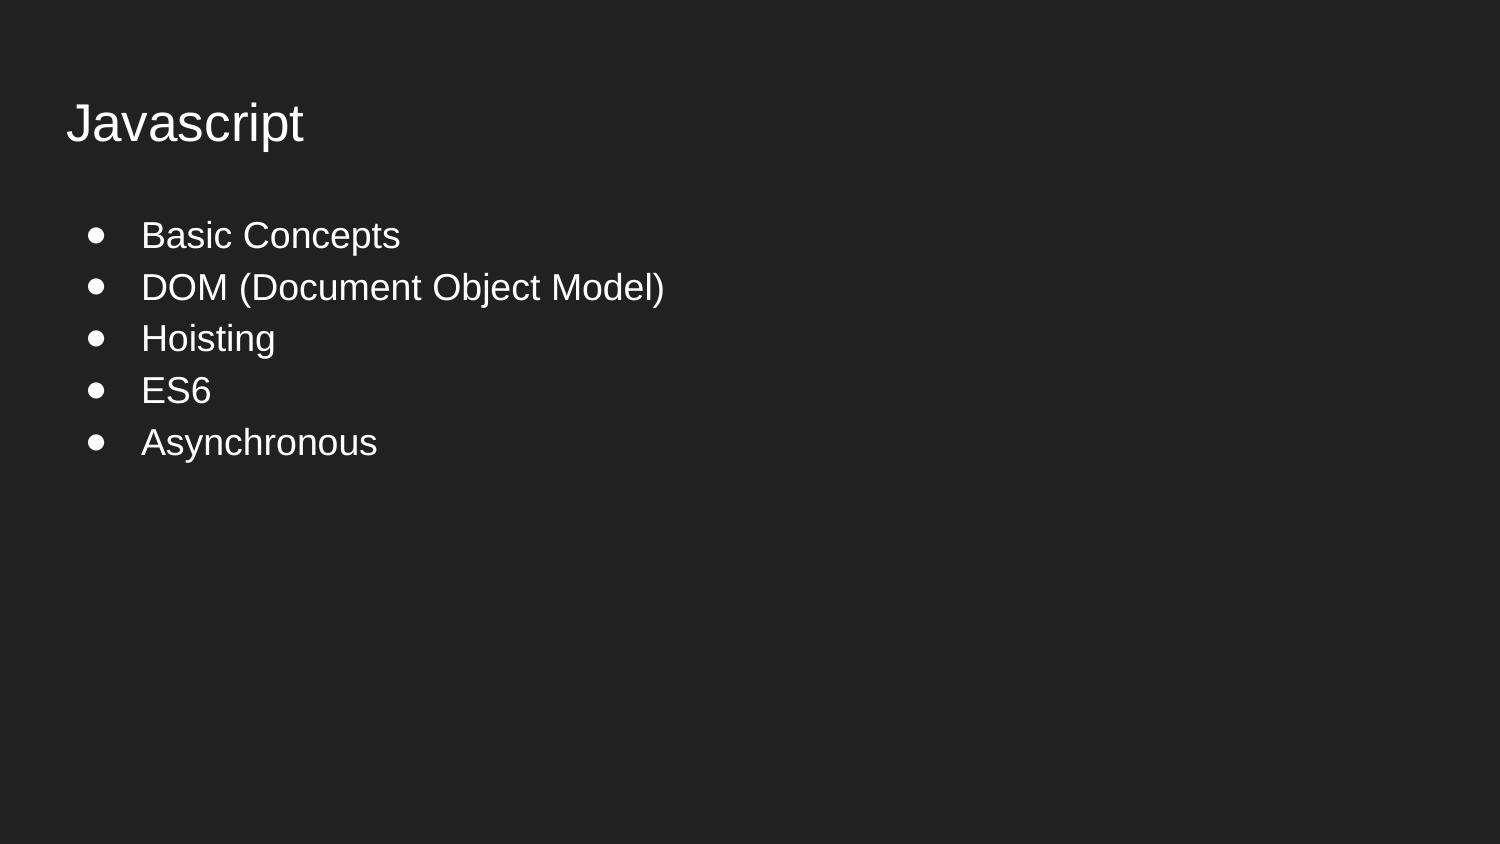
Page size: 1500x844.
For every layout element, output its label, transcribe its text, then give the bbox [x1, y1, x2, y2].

list Basic Concepts DOM (Document Object Model) Hoisting ES6 Asynchronous [51, 189, 1449, 750]
title Javascript [51, 72, 1449, 167]
